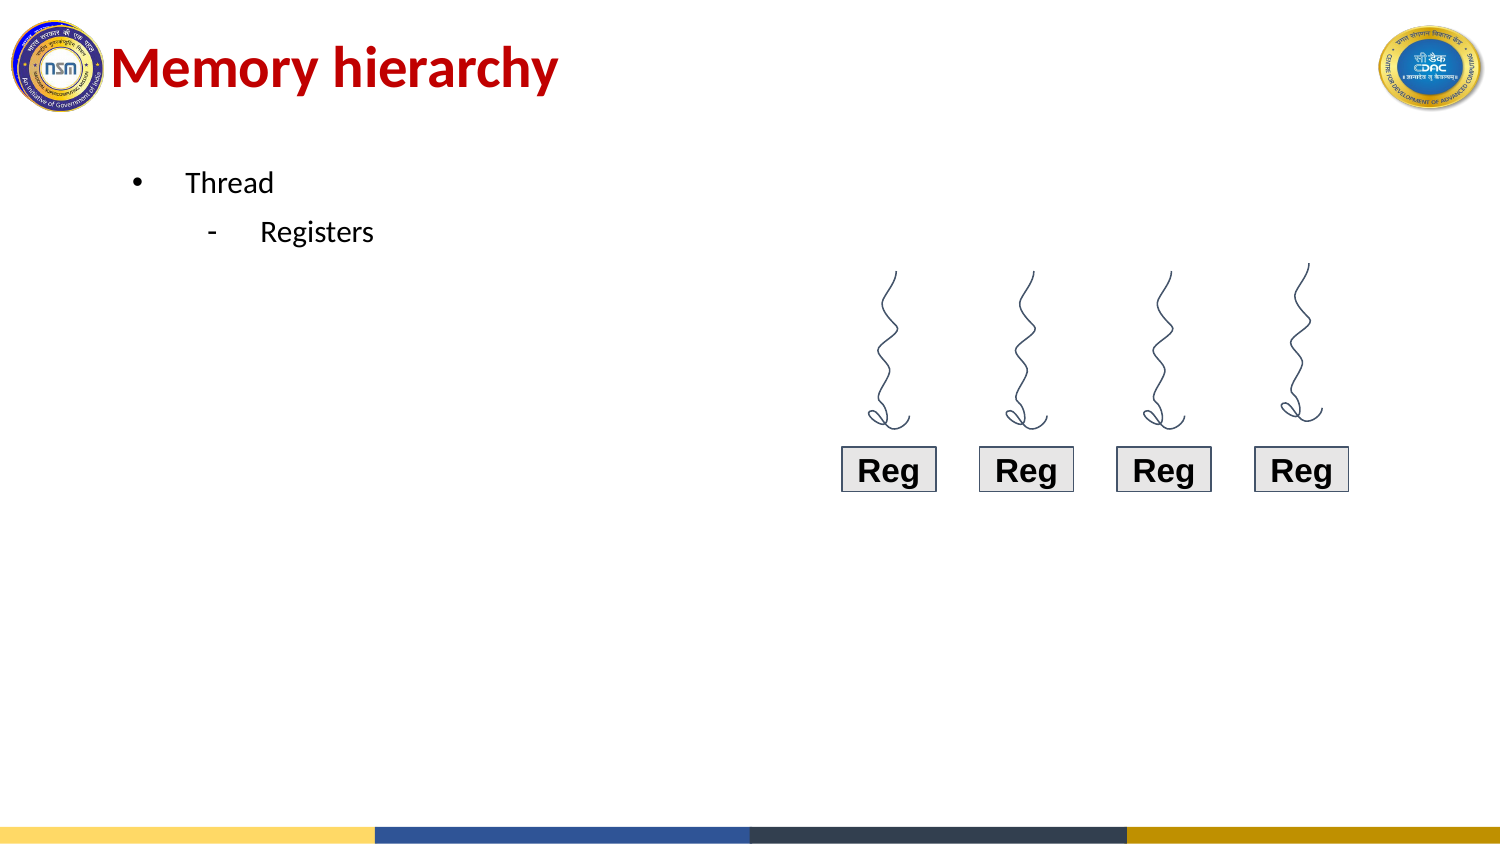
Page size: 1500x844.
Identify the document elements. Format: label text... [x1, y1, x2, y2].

text_box Reg [1117, 447, 1211, 492]
text_box Reg [842, 447, 936, 492]
text_box [1143, 271, 1185, 430]
text_box [868, 271, 910, 430]
picture [11, 20, 104, 112]
text_box [1281, 263, 1323, 422]
title Memory hierarchy [103, 10, 1397, 127]
text_box Reg [979, 447, 1074, 492]
text_box [1006, 271, 1048, 430]
list Thread Registers [103, 163, 1397, 768]
picture [1378, 25, 1485, 112]
text_box Reg [1254, 447, 1349, 492]
